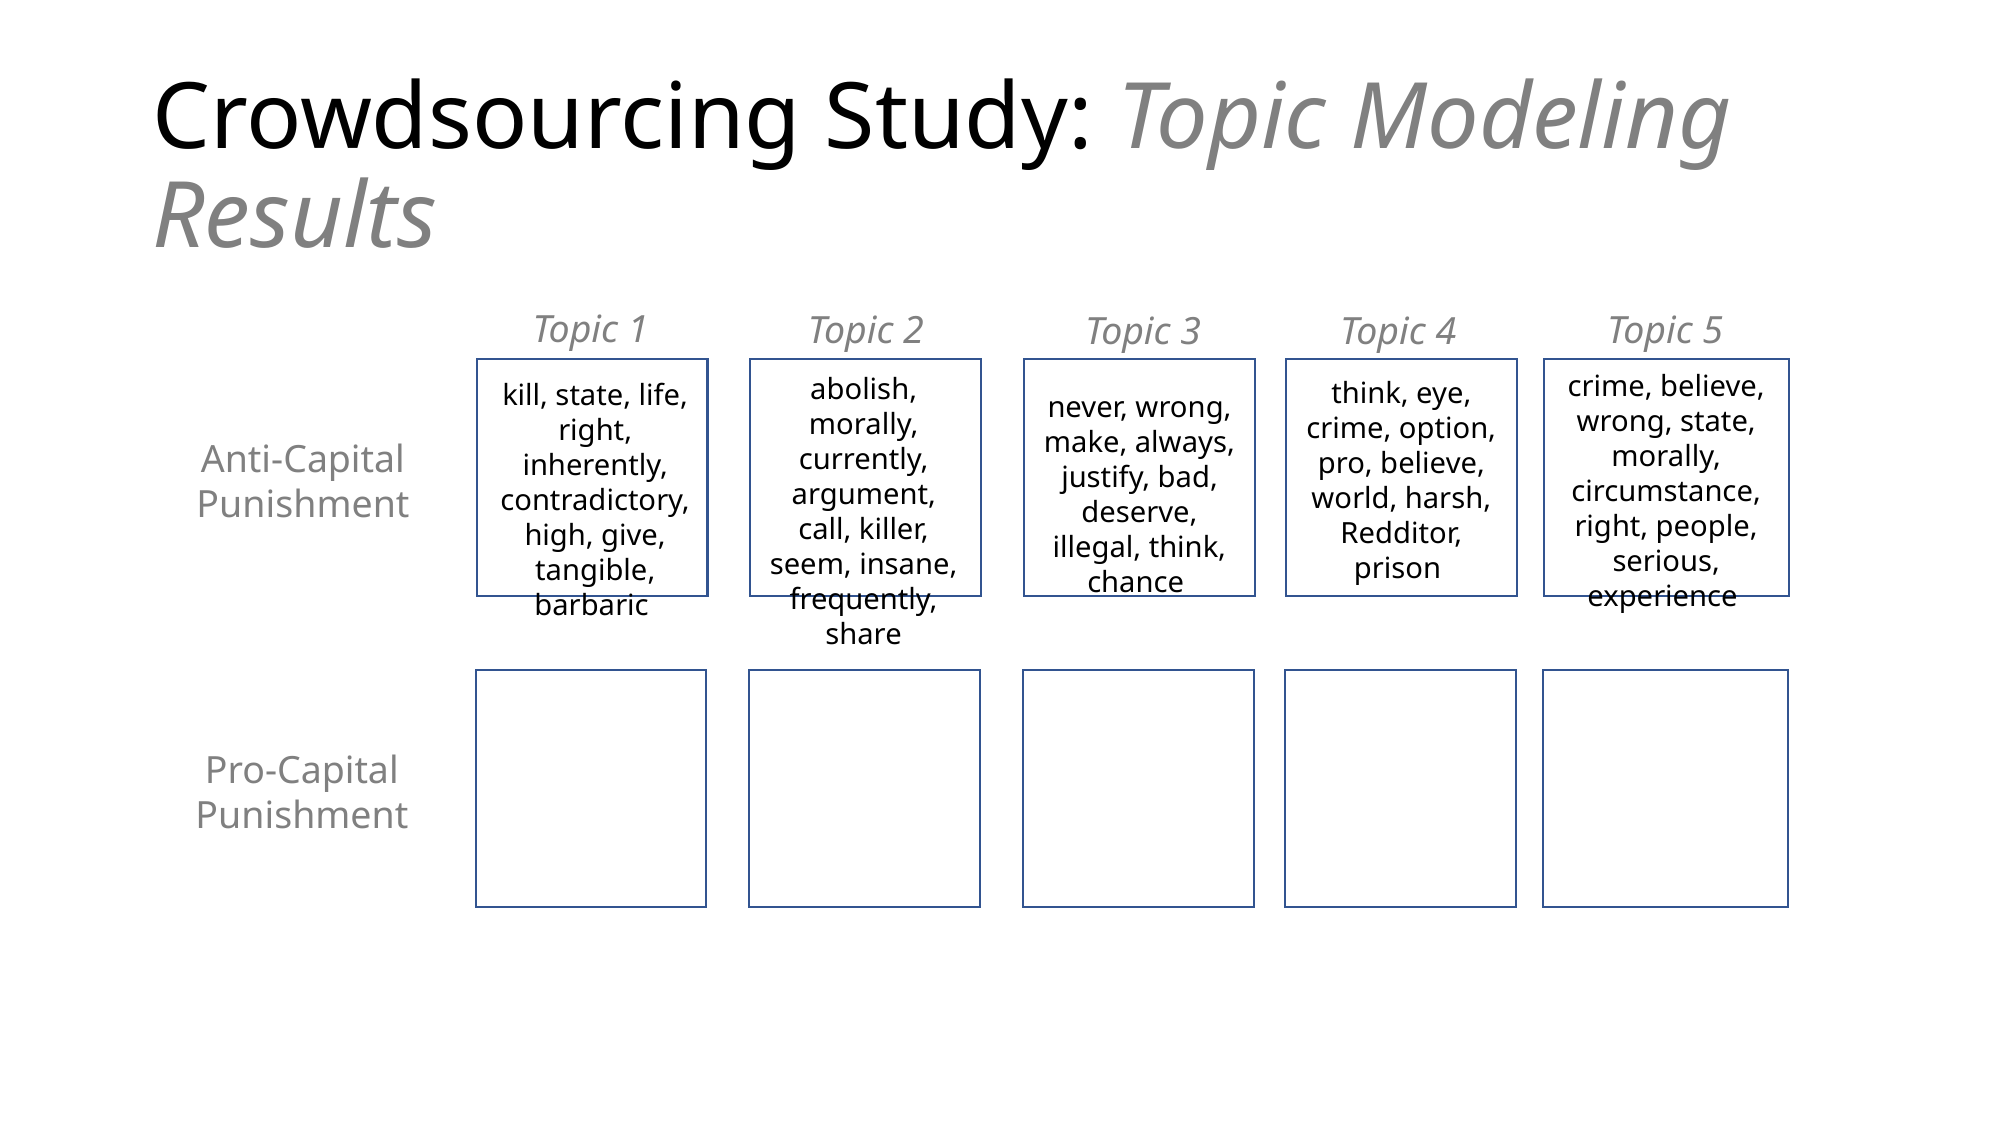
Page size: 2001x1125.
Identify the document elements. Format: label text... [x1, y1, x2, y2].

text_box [137, 358, 1800, 597]
title Crowdsourcing Study: Topic Modeling Results [137, 59, 1863, 278]
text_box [136, 669, 1788, 908]
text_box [521, 297, 1734, 361]
